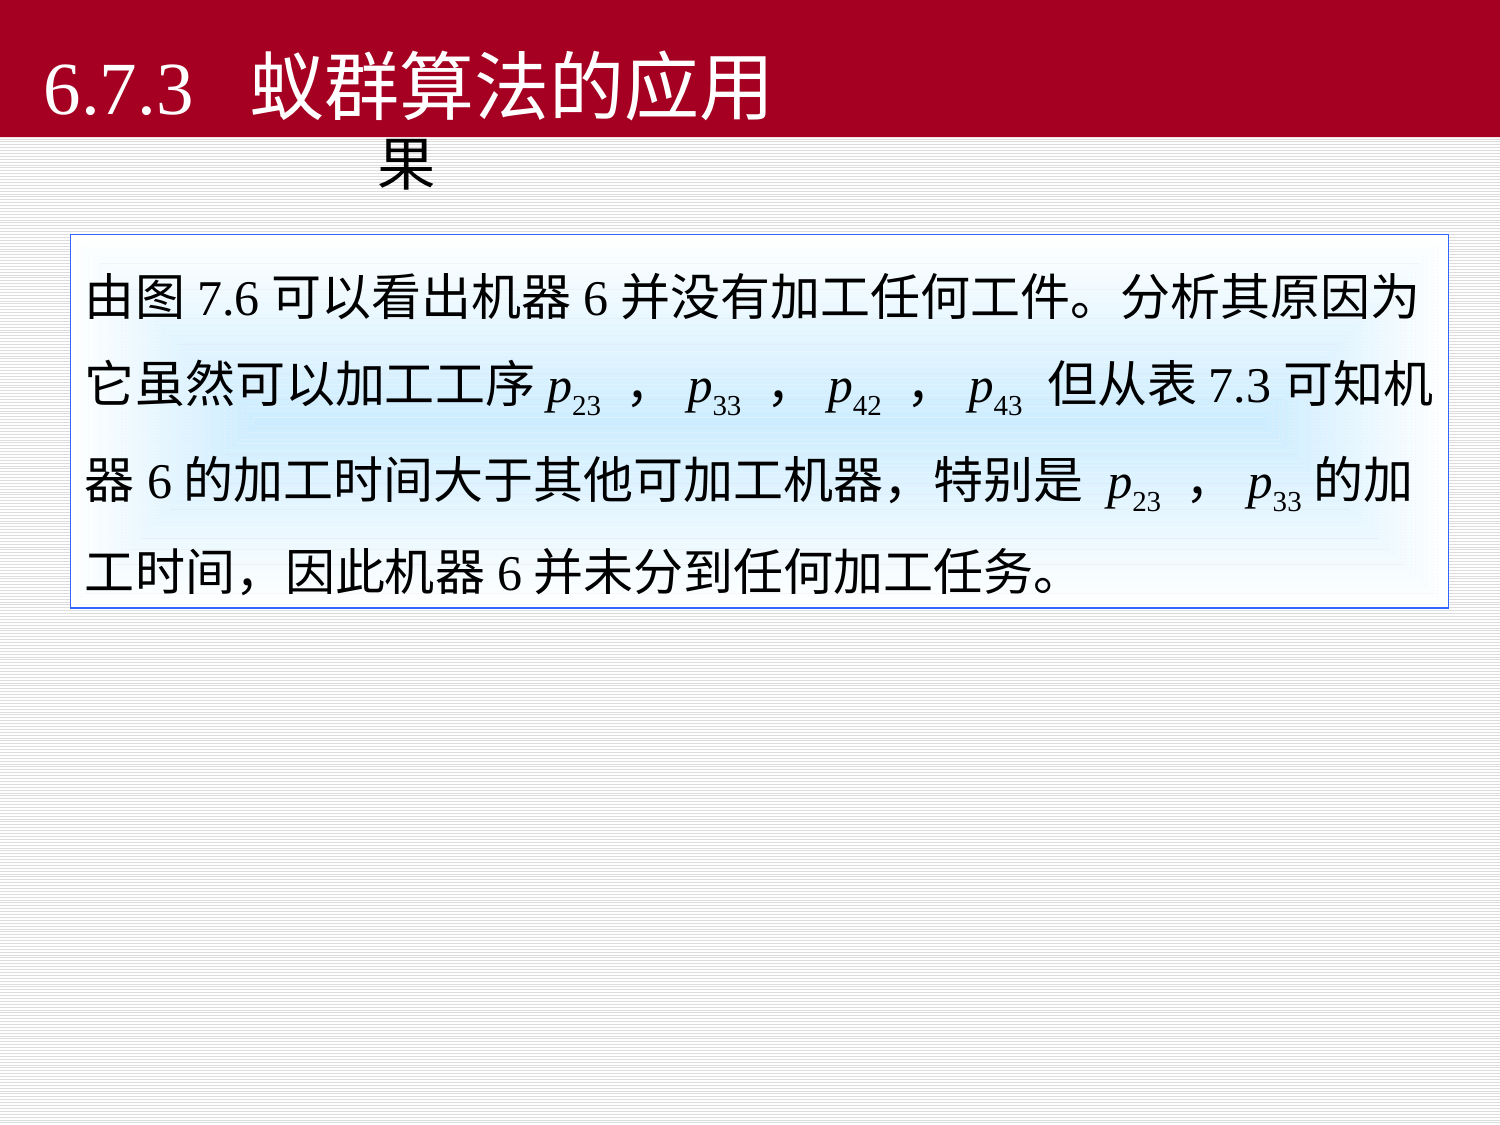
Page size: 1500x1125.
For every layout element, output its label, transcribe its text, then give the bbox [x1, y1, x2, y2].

text_box 由图7.6可以看出机器6并没有加工任何工件。分析其原因为它虽然可以加工工序p23 ，p33 ，p42 ，p43 但从表7.3可知机器6的加工时间大于其他可加工机器，特别是 p23 ，p33的加工时间，因此机器6并未分到任何加工任务。 [70, 234, 1449, 609]
text_box 6.7.3 蚁群算法的应用 [0, 0, 1500, 138]
slide_number [1137, 1062, 1463, 1122]
text_box 表9.3 遗传算法运行的结果 [362, 138, 1088, 205]
